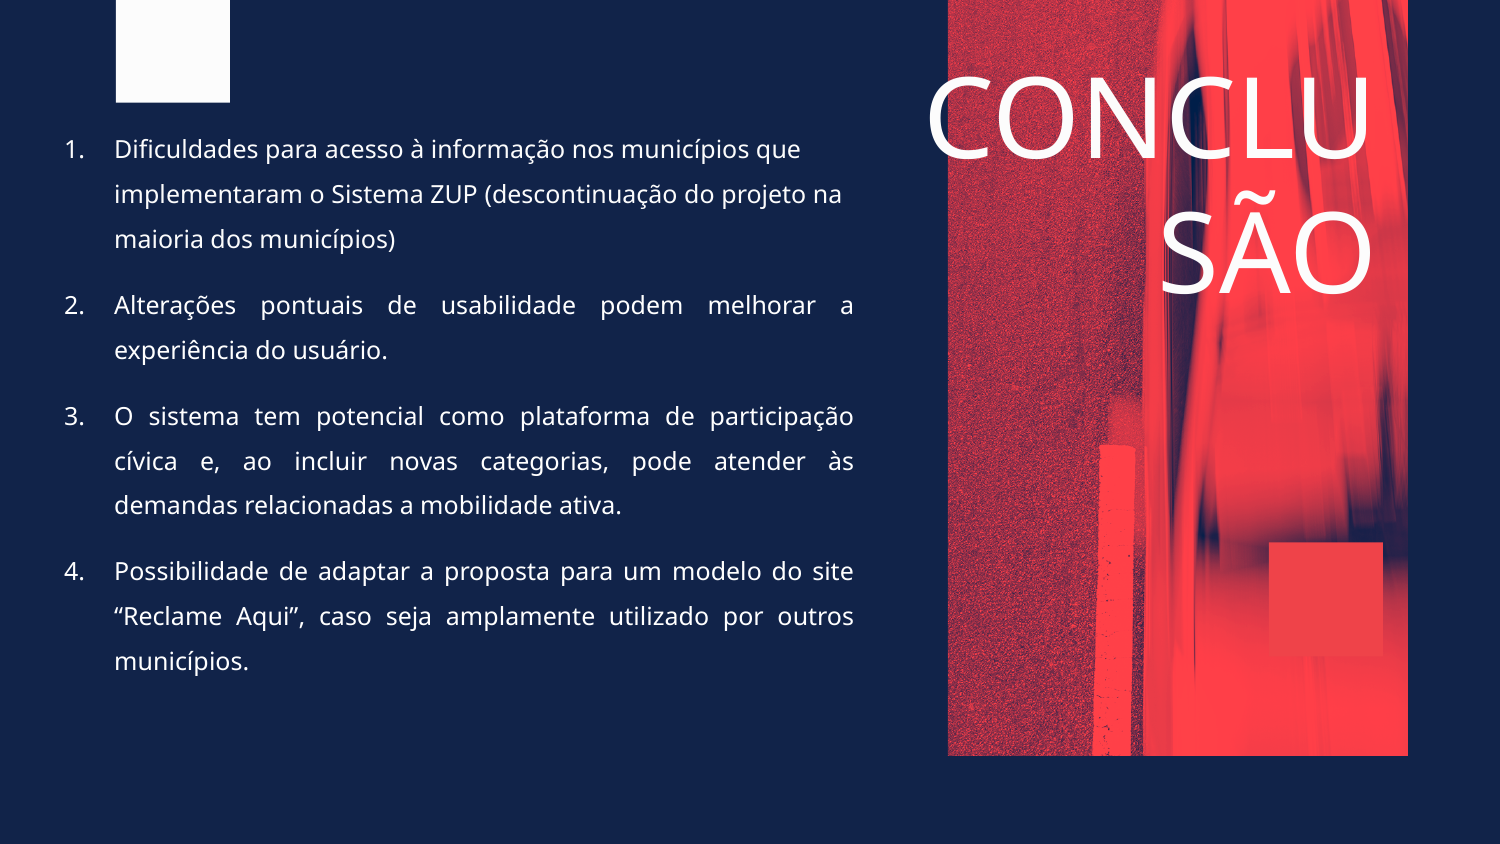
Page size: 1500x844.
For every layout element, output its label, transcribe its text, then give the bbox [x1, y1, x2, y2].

picture [947, 0, 1409, 756]
subtitle Dificuldades para acesso à informação nos municípios que implementaram o Sistema ZUP (descontinuação do projeto na maioria dos municípios) Alterações pontuais de usabilidade podem melhorar a experiência do usuário. O sistema tem potencial como plataforma de participação cívica e, ao incluir novas categorias, pode atender às demandas relacionadas a mobilidade ativa. Possibilidade de adaptar a proposta para um modelo do site “Reclame Aqui”, caso seja amplamente utilizado por outros municípios. [24, 103, 871, 813]
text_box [115, 0, 1384, 657]
